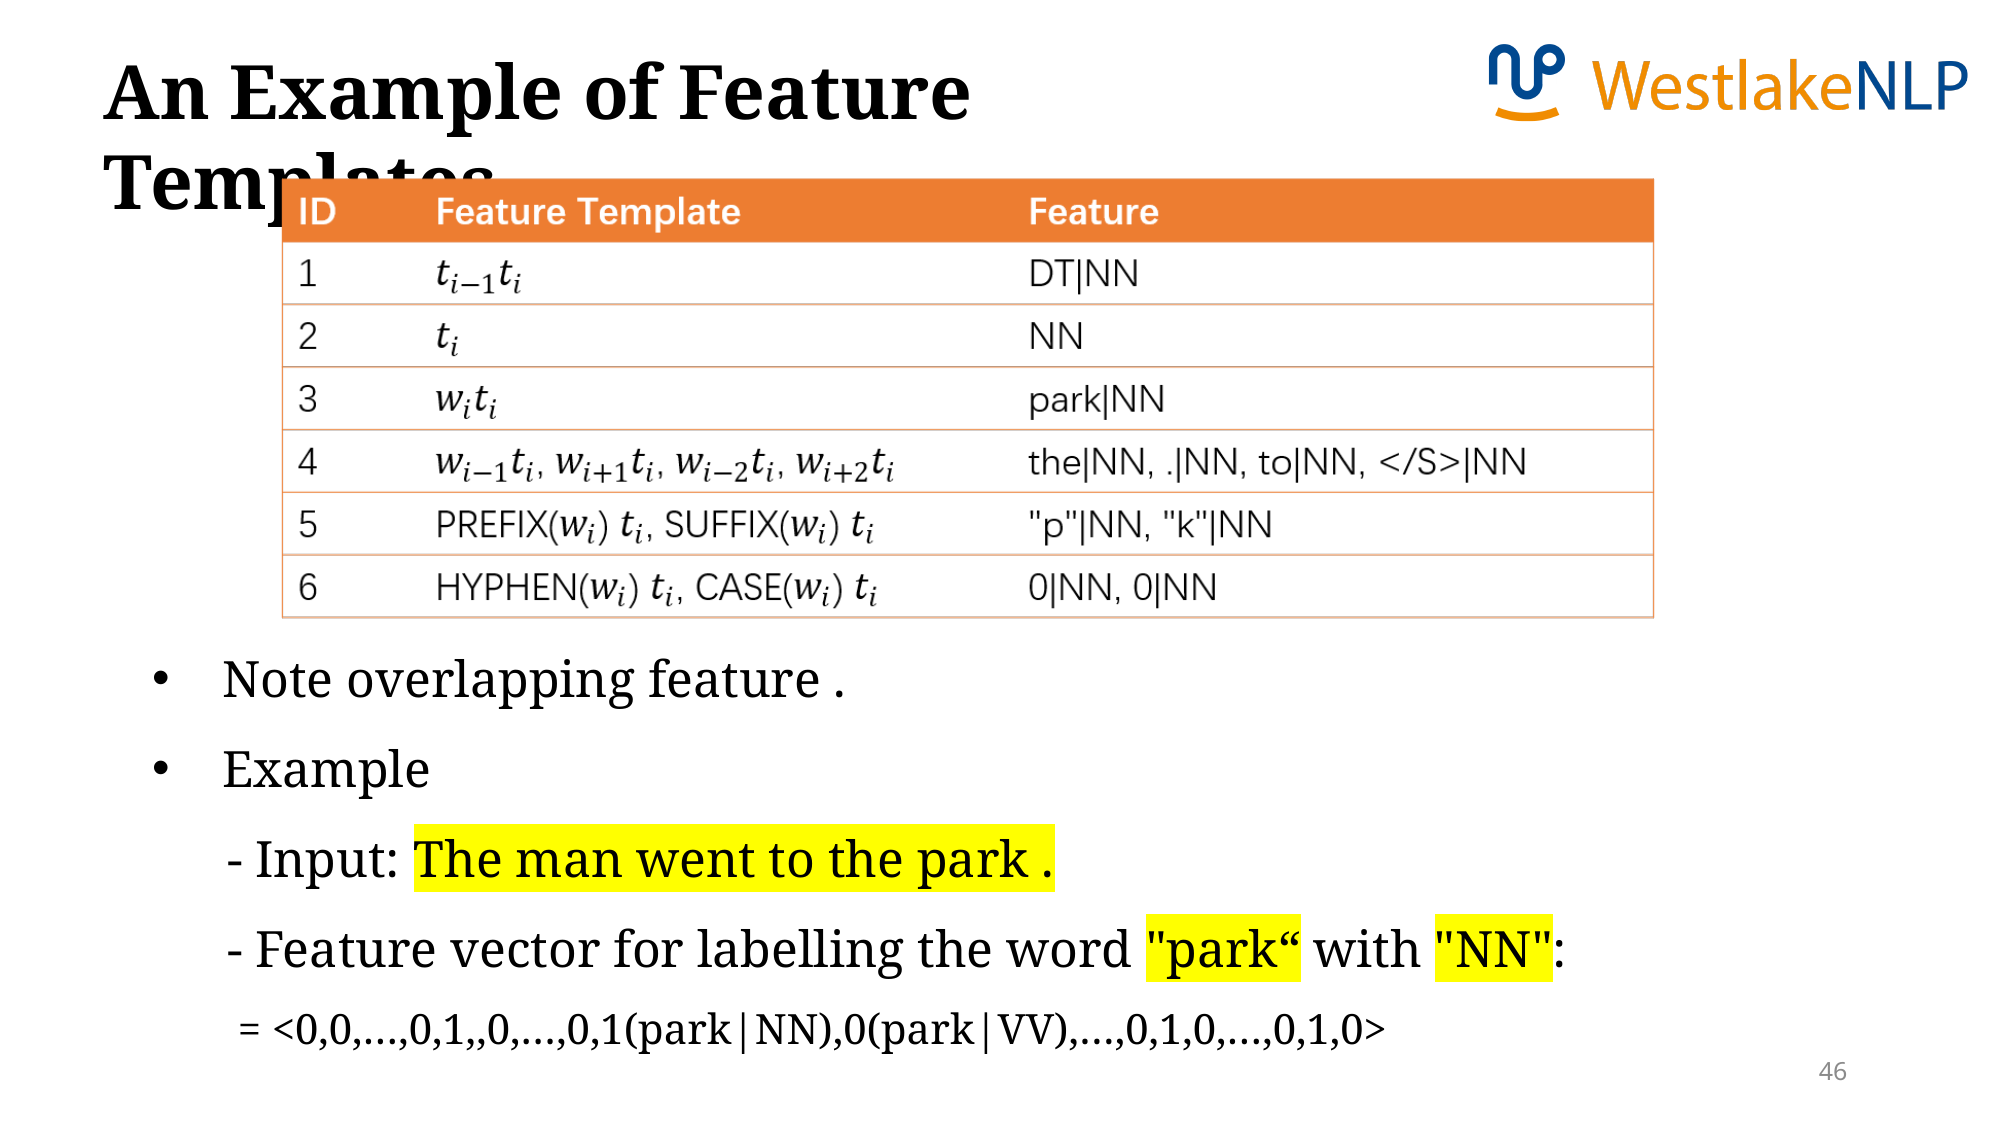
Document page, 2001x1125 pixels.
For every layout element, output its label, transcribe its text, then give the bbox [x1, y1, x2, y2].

picture [281, 175, 1655, 633]
picture [1459, 0, 2000, 170]
slide_number 46 [1412, 1042, 1863, 1103]
text_box An Example of Feature Templates [89, 37, 1346, 232]
